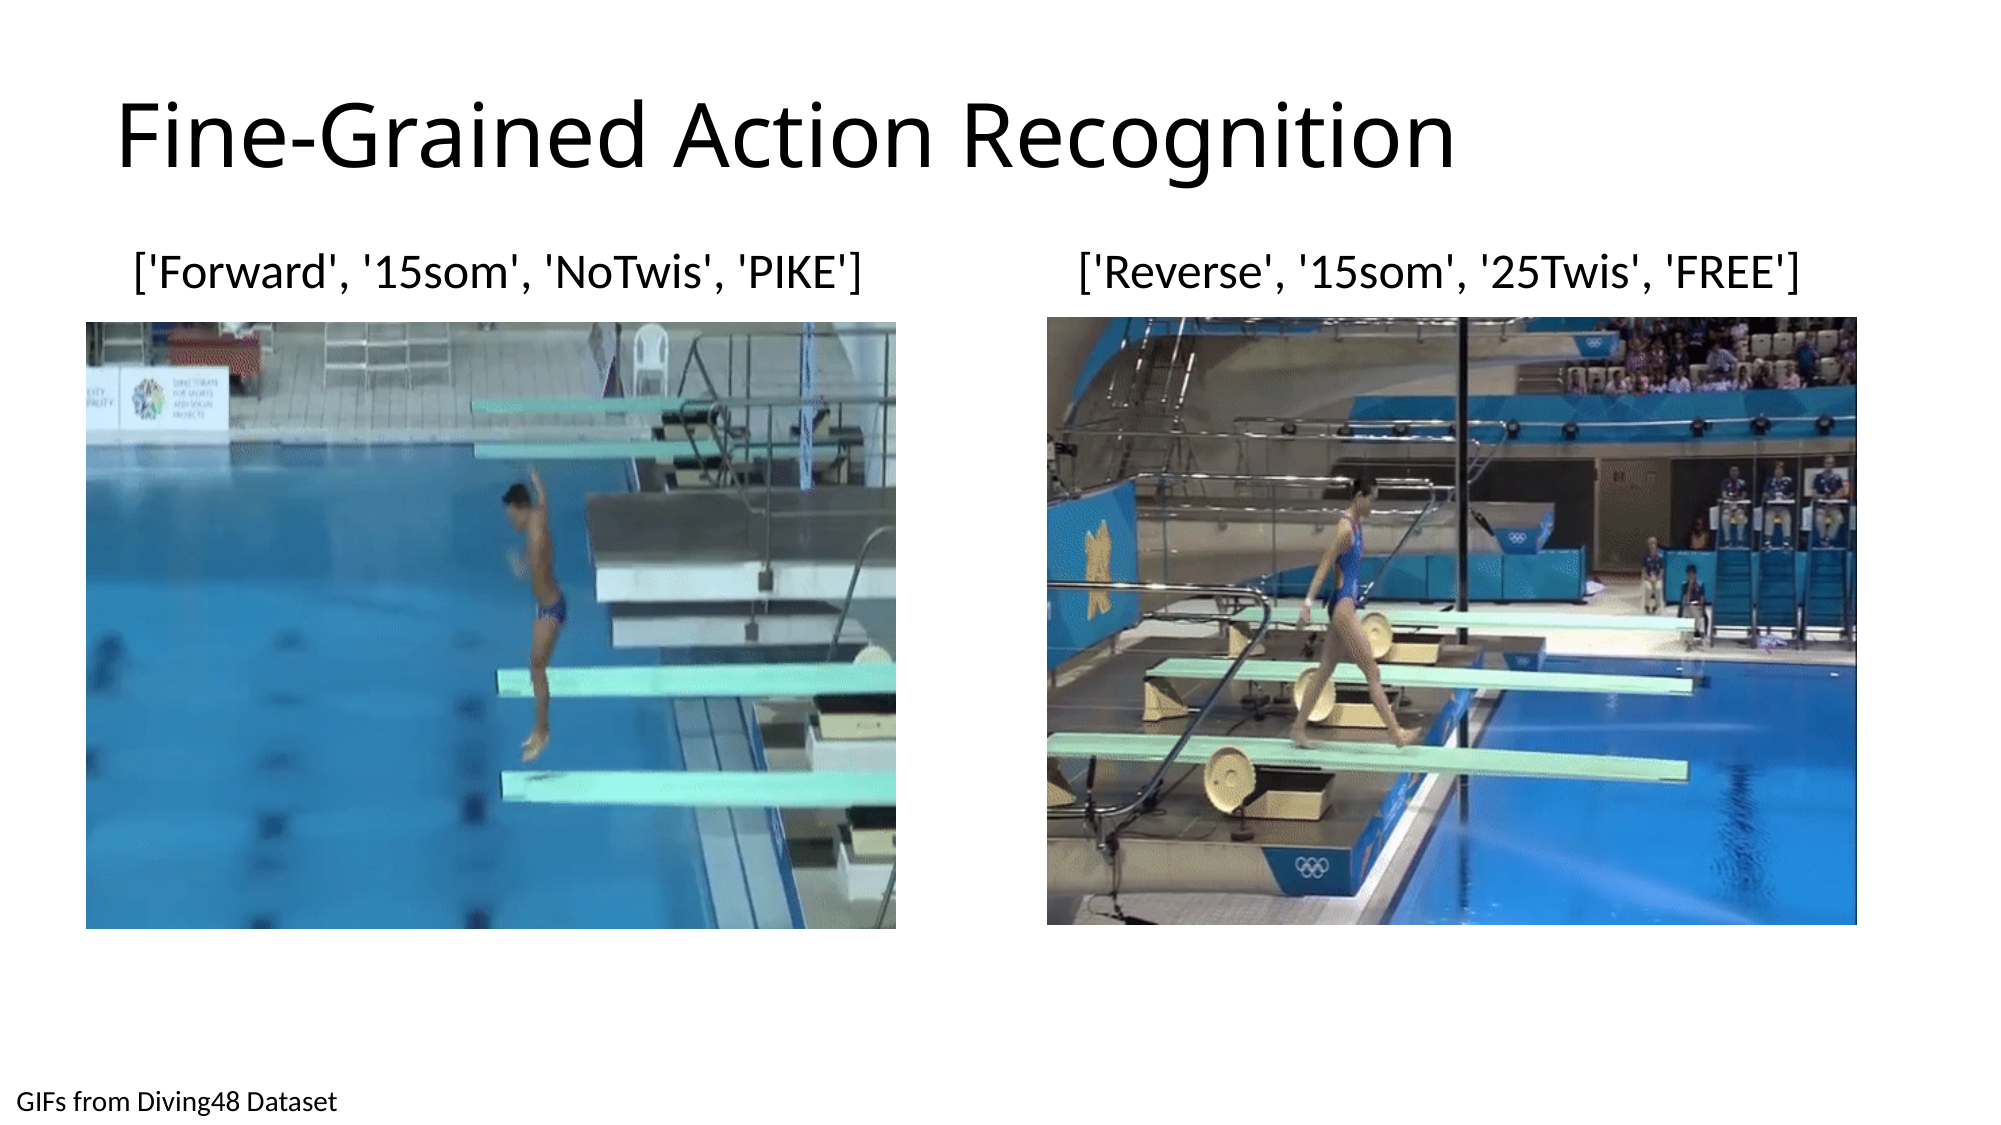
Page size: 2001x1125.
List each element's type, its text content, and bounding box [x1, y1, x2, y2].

picture [86, 321, 896, 929]
title Fine-Grained Action Recognition [99, 45, 1900, 233]
picture [1047, 317, 1857, 925]
text_box ['Reverse', '15som', '25Twis', 'FREE'] [1062, 233, 1885, 307]
text_box GIFs from Diving48 Dataset [1, 1074, 353, 1125]
text_box ['Forward', '15som', 'NoTwis', 'PIKE'] [117, 233, 940, 307]
